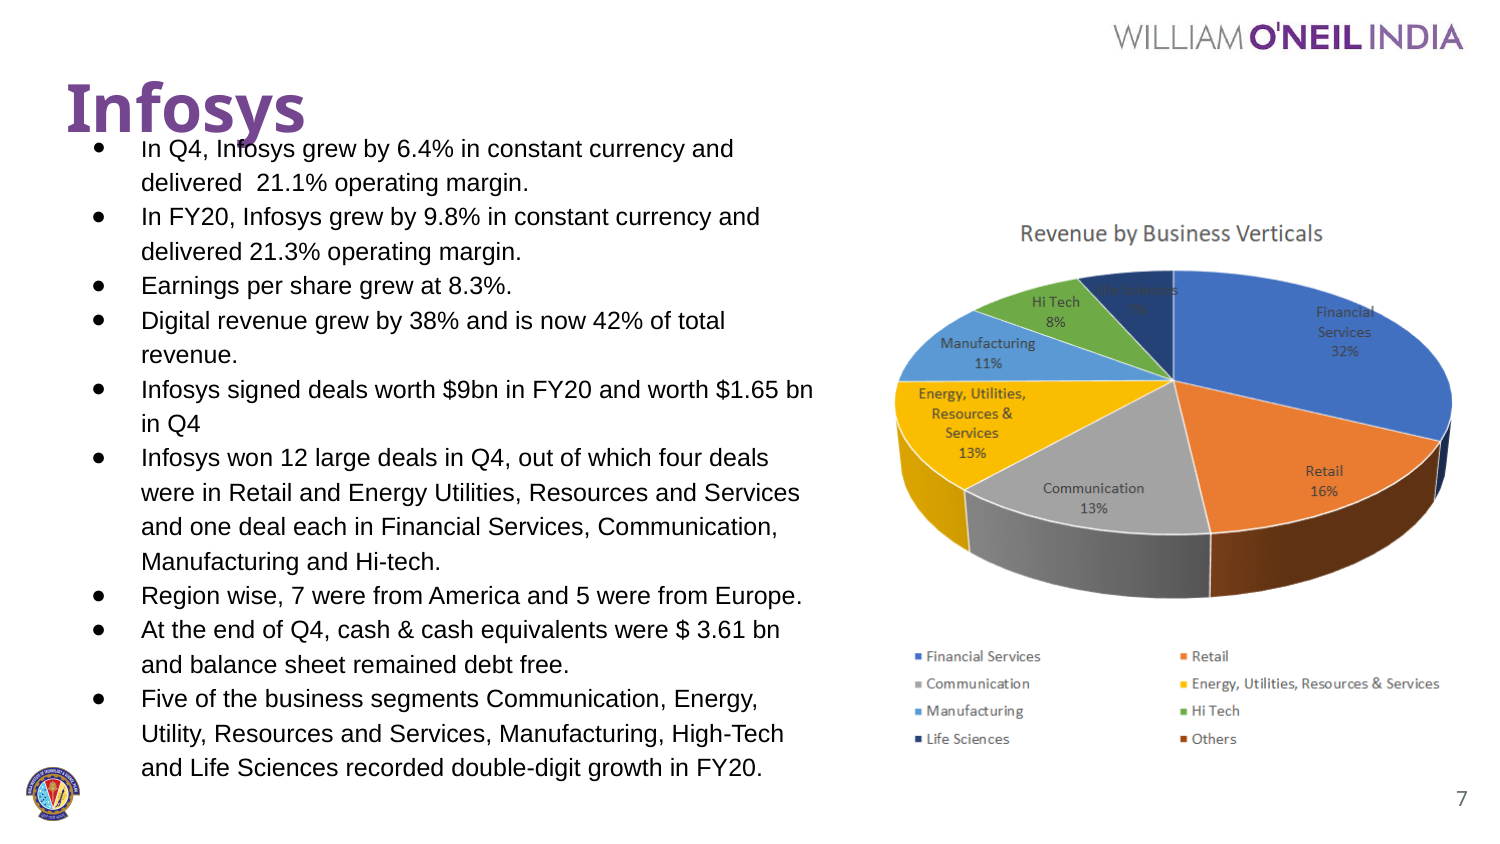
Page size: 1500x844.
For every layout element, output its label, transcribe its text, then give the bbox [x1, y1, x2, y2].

title Infosys [51, 50, 1449, 154]
list In Q4, Infosys grew by 6.4% in constant currency and delivered 21.1% operating margin. In FY20, Infosys grew by 9.8% in constant currency and delivered 21.3% operating margin. Earnings per share grew at 8.3%. Digital revenue grew by 38% and is now 42% of total revenue. Infosys signed deals worth $9bn in FY20 and worth $1.65 bn in Q4 Infosys won 12 large deals in Q4, out of which four deals were in Retail and Energy Utilities, Resources and Services and one deal each in Financial Services, Communication, Manufacturing and Hi-tech. Region wise, 7 were from America and 5 were from Europe. At the end of Q4, cash & cash equivalents were $ 3.61 bn and balance sheet remained debt free. Five of the business segments Communication, Energy, Utility, Resources and Services, Manufacturing, High-Tech and Life Sciences recorded double-digit growth in FY20. [51, 112, 833, 673]
picture [1097, 5, 1479, 77]
slide_number ‹#› [1392, 767, 1483, 833]
picture [856, 191, 1476, 759]
picture [26, 767, 80, 821]
